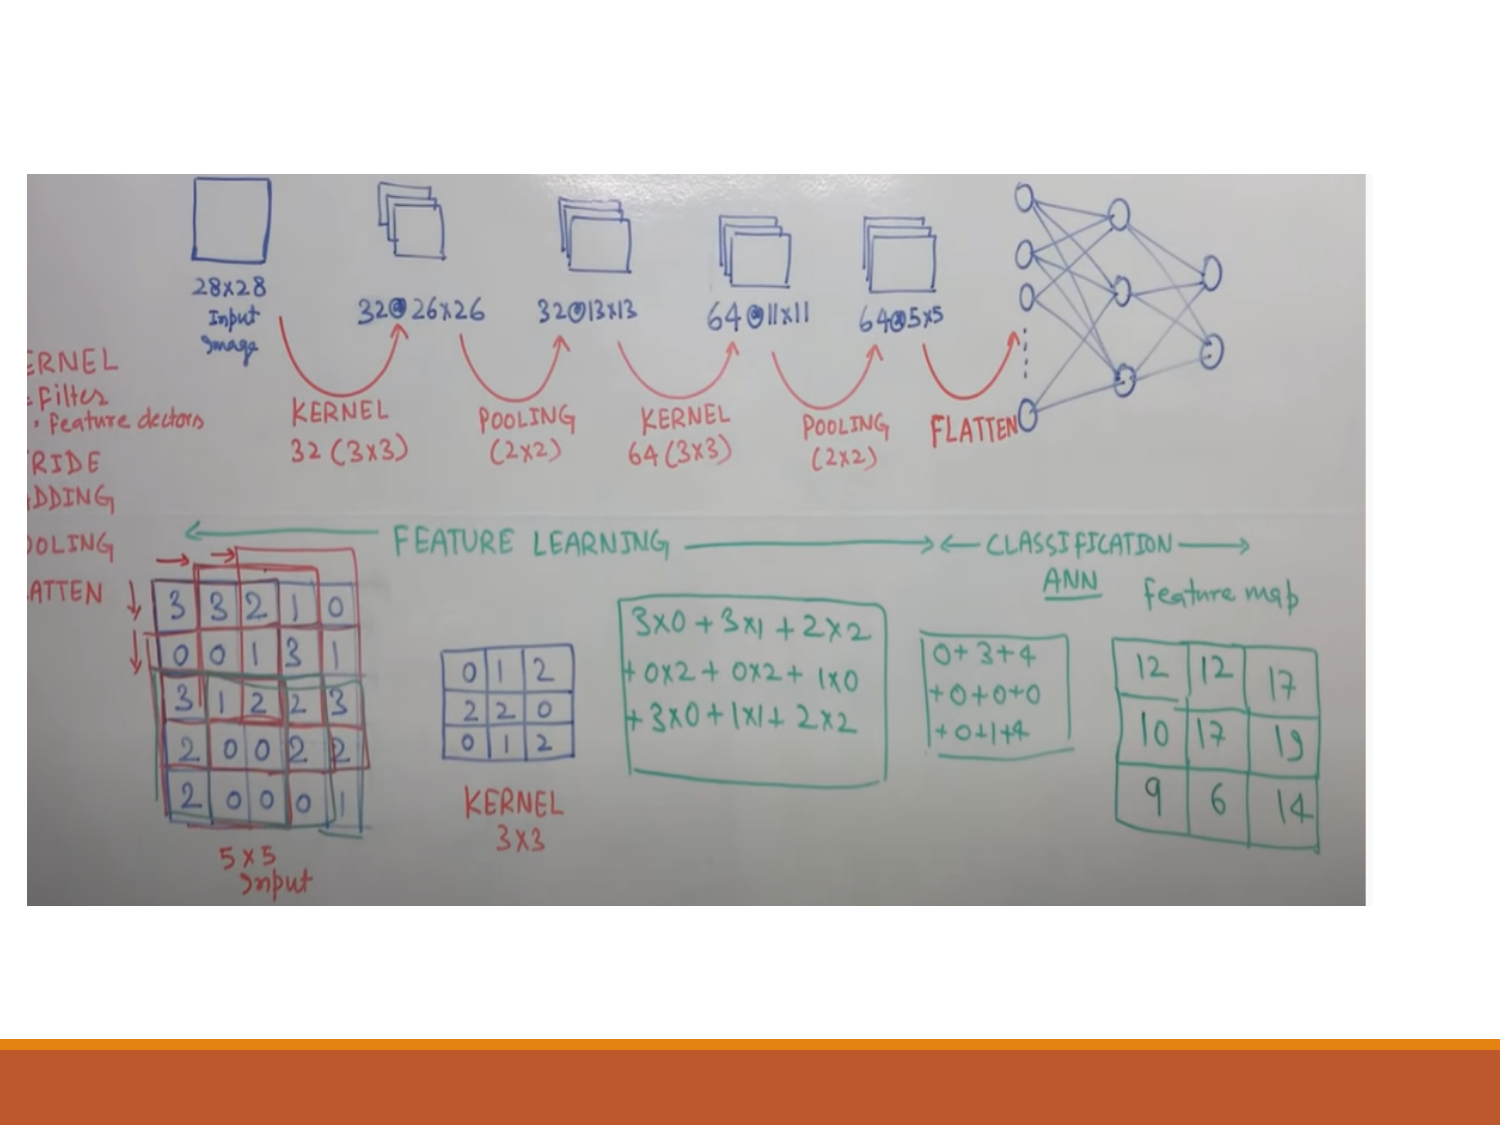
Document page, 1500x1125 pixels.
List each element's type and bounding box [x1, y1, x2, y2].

list [27, 174, 1373, 907]
